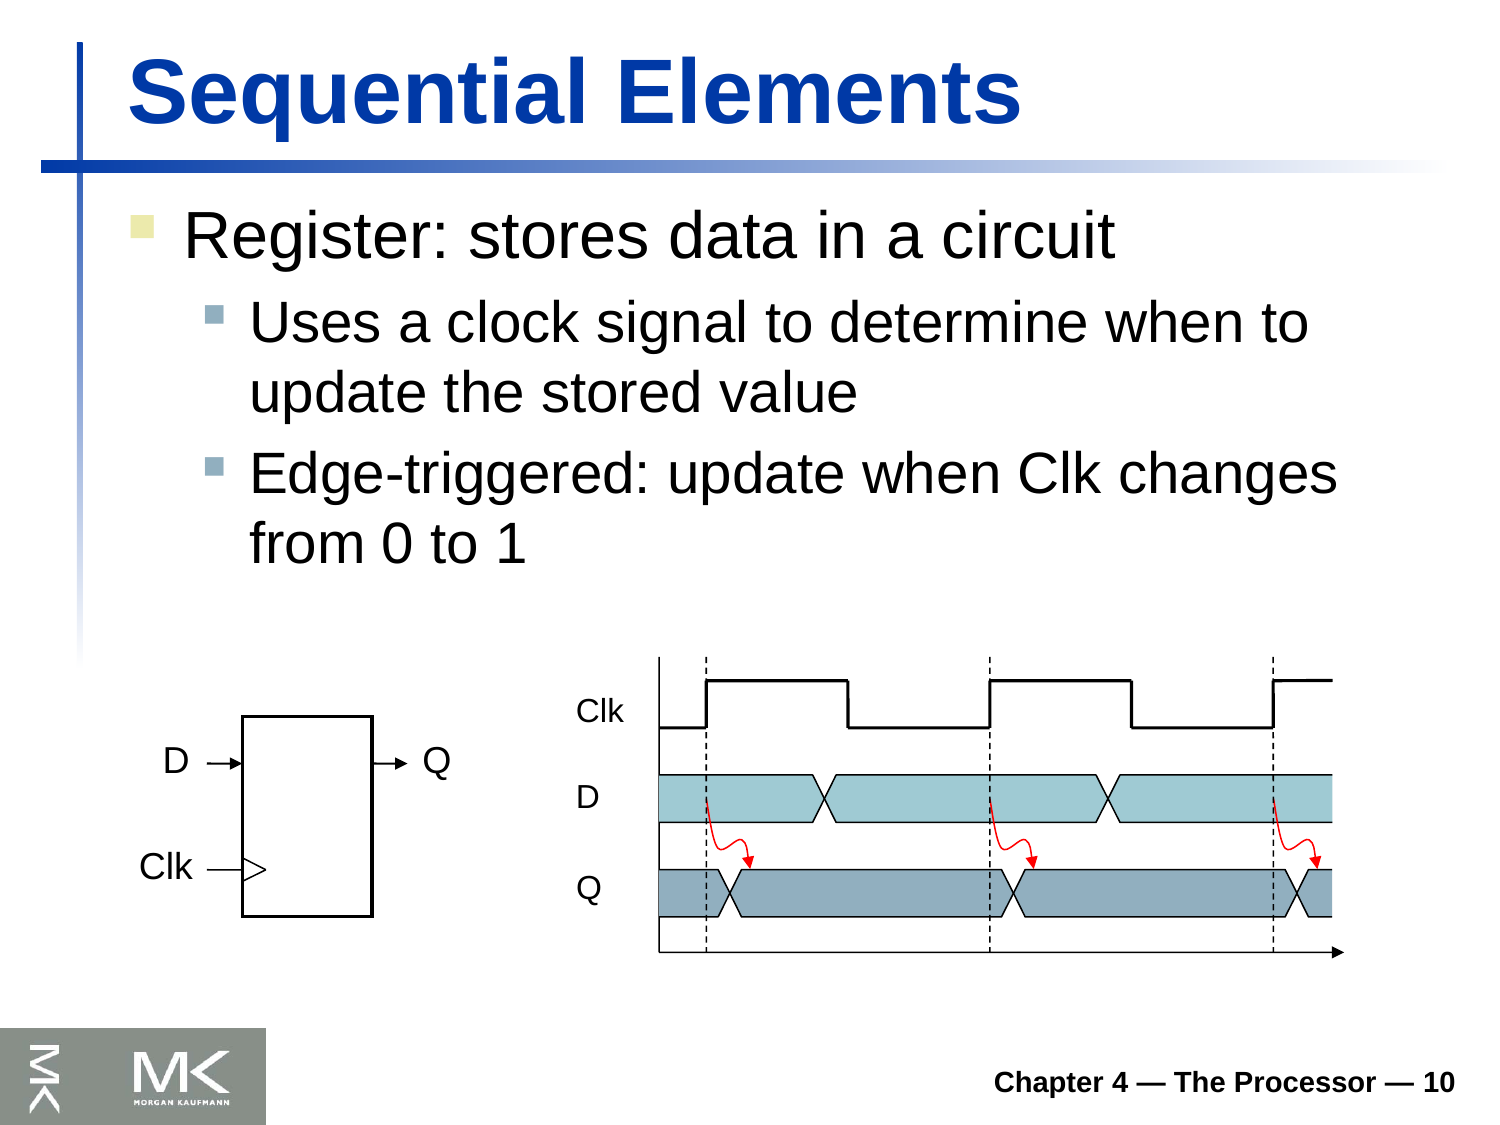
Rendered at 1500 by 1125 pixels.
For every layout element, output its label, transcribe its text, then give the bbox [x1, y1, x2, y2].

title Sequential Elements [112, 23, 1468, 149]
footer Chapter 4 — The Processor — 10 [277, 1046, 1471, 1106]
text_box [560, 656, 1345, 953]
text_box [123, 715, 468, 918]
list Register: stores data in a circuit Uses a clock signal to determine when to update the stored value Edge-triggered: update when Clk changes from 0 to 1 [112, 184, 1469, 639]
picture [0, 1028, 266, 1125]
